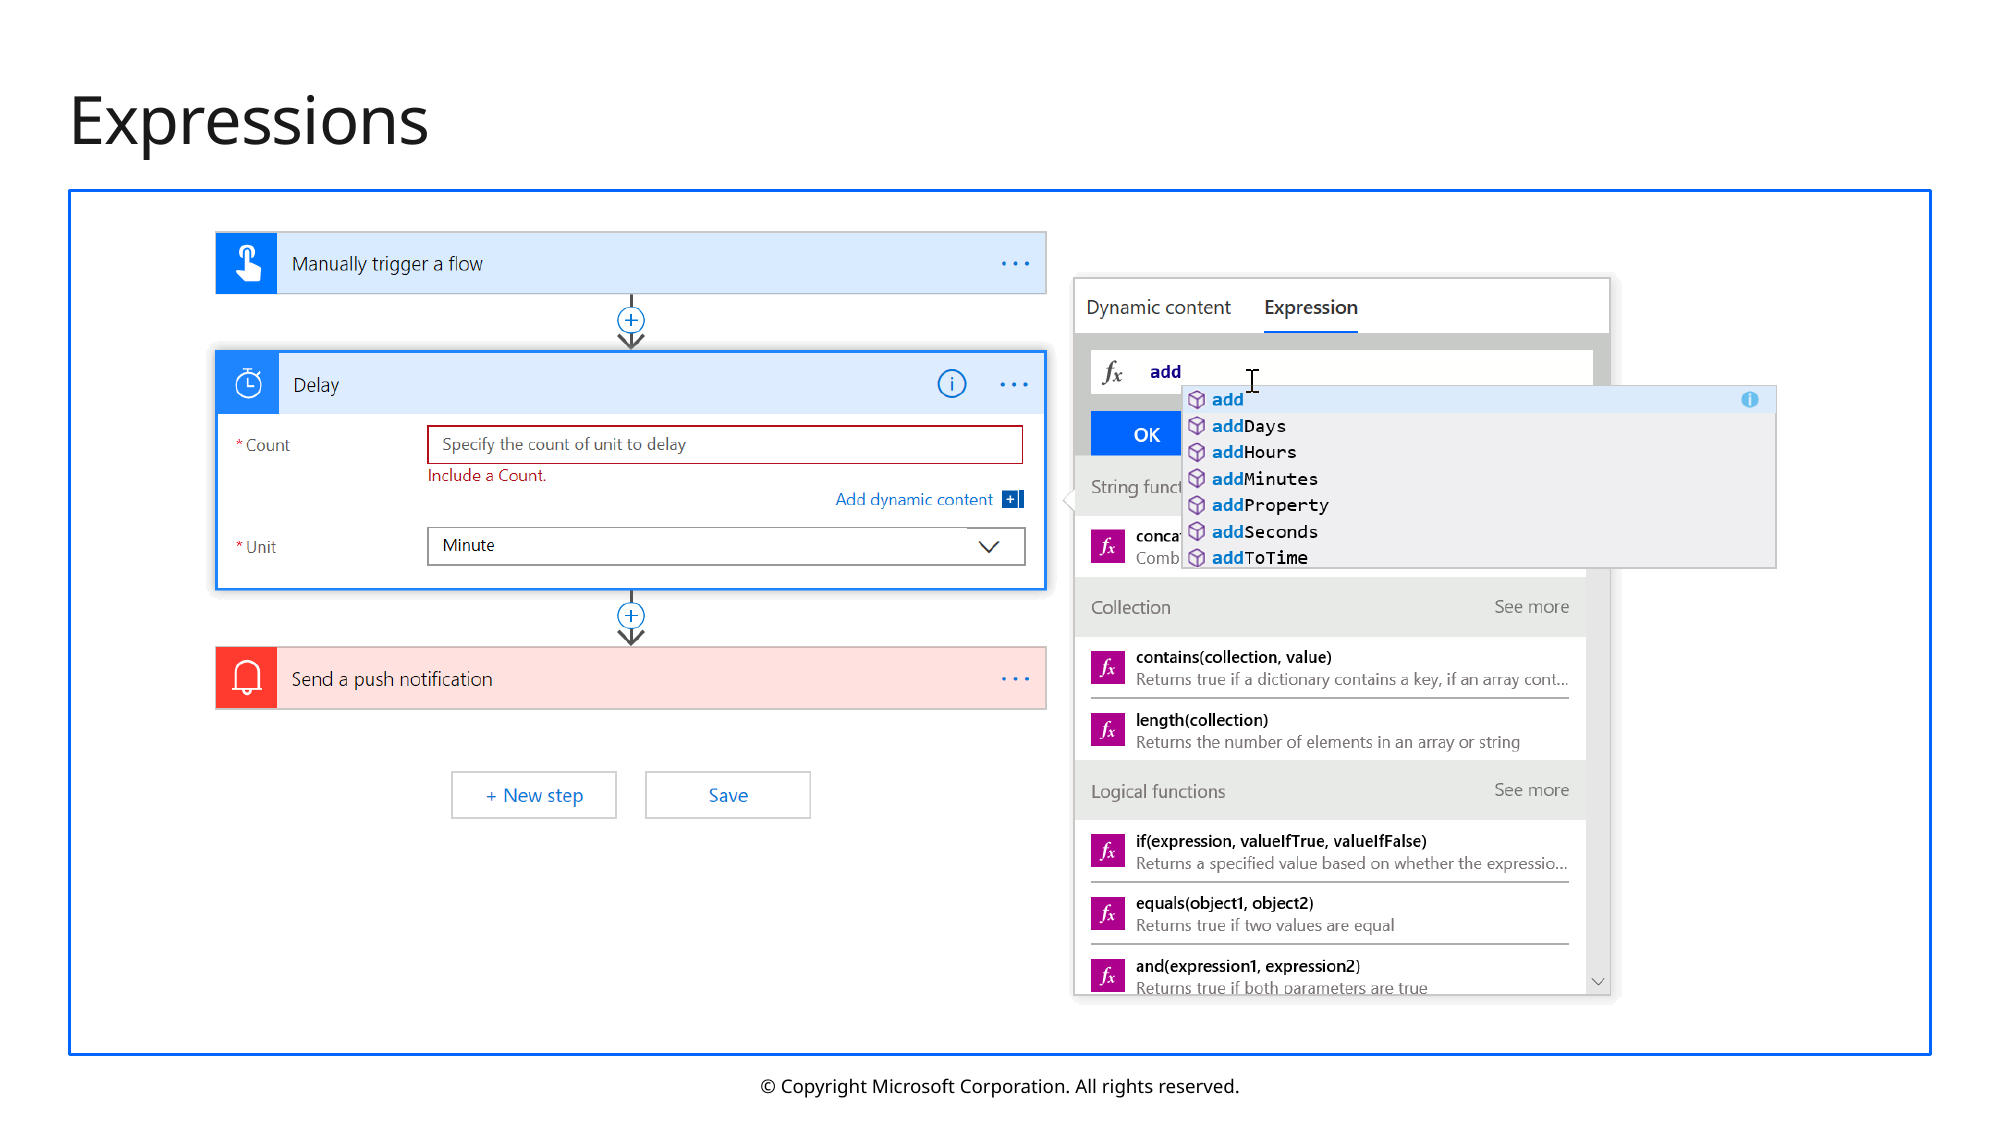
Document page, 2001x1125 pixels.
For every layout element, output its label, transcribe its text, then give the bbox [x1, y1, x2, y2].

title Expressions [68, 72, 1930, 184]
picture [70, 191, 1930, 1053]
